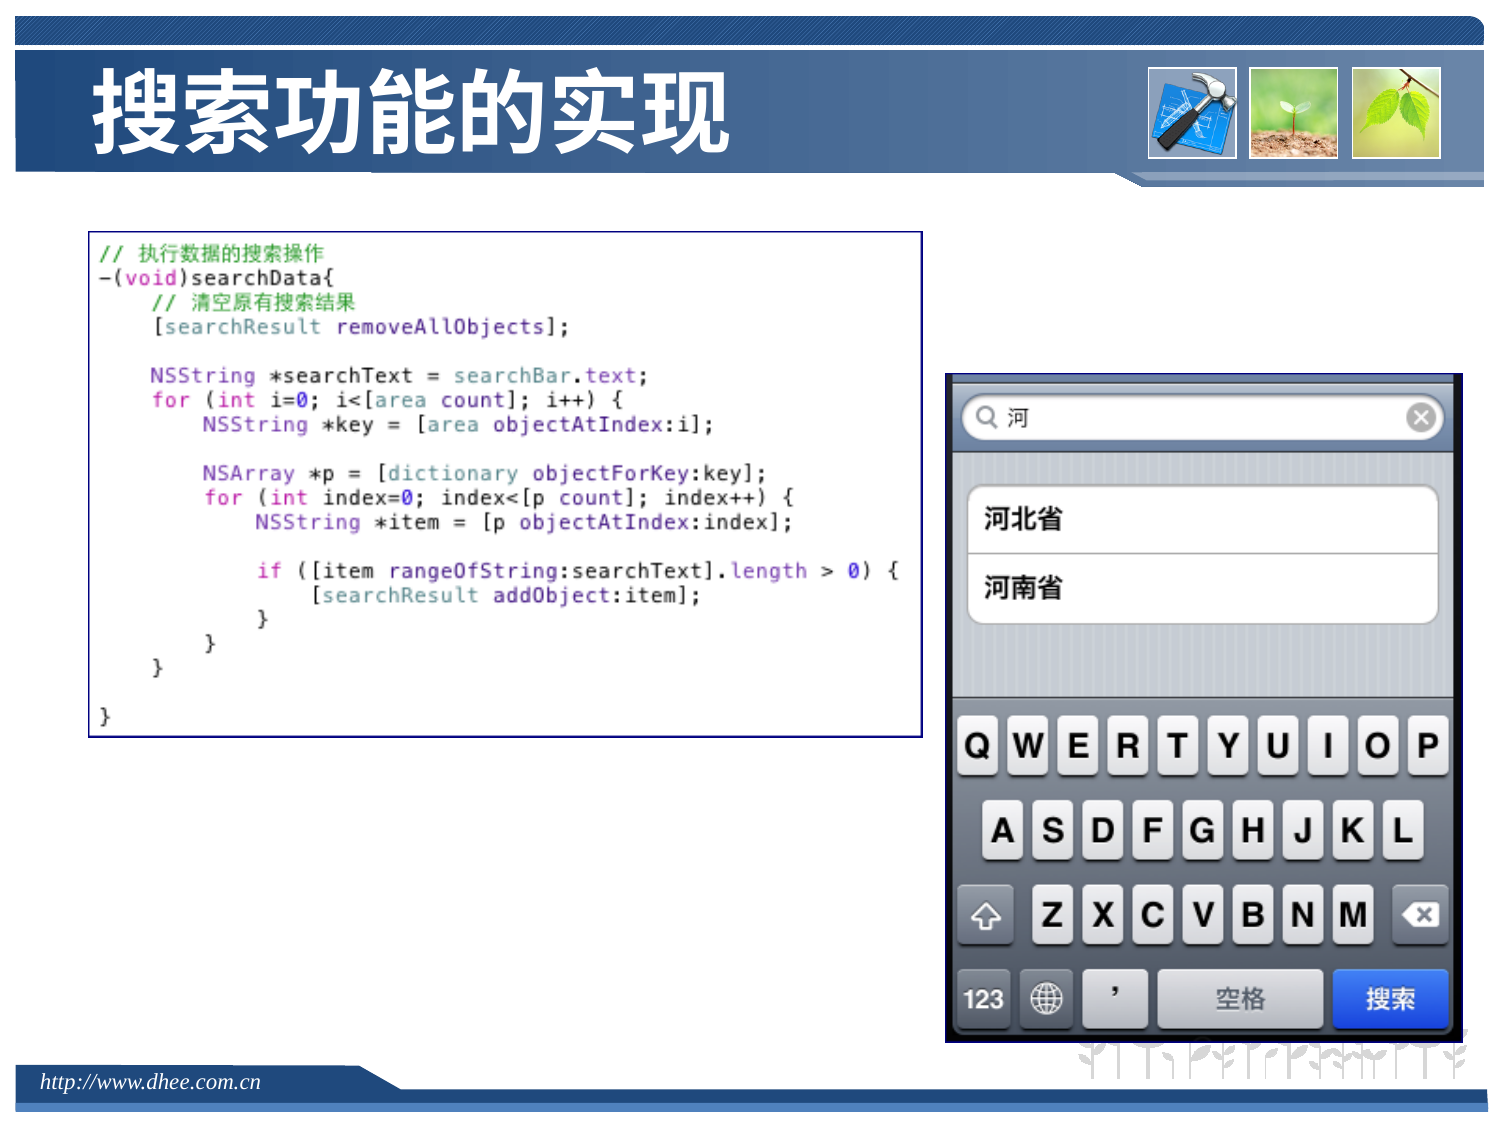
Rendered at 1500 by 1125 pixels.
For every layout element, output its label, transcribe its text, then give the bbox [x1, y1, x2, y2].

picture [1251, 69, 1337, 157]
title 搜索功能的实现 [75, 39, 1138, 182]
picture [944, 373, 1463, 1043]
picture [1150, 69, 1239, 158]
picture [88, 231, 924, 739]
picture [1353, 69, 1439, 157]
